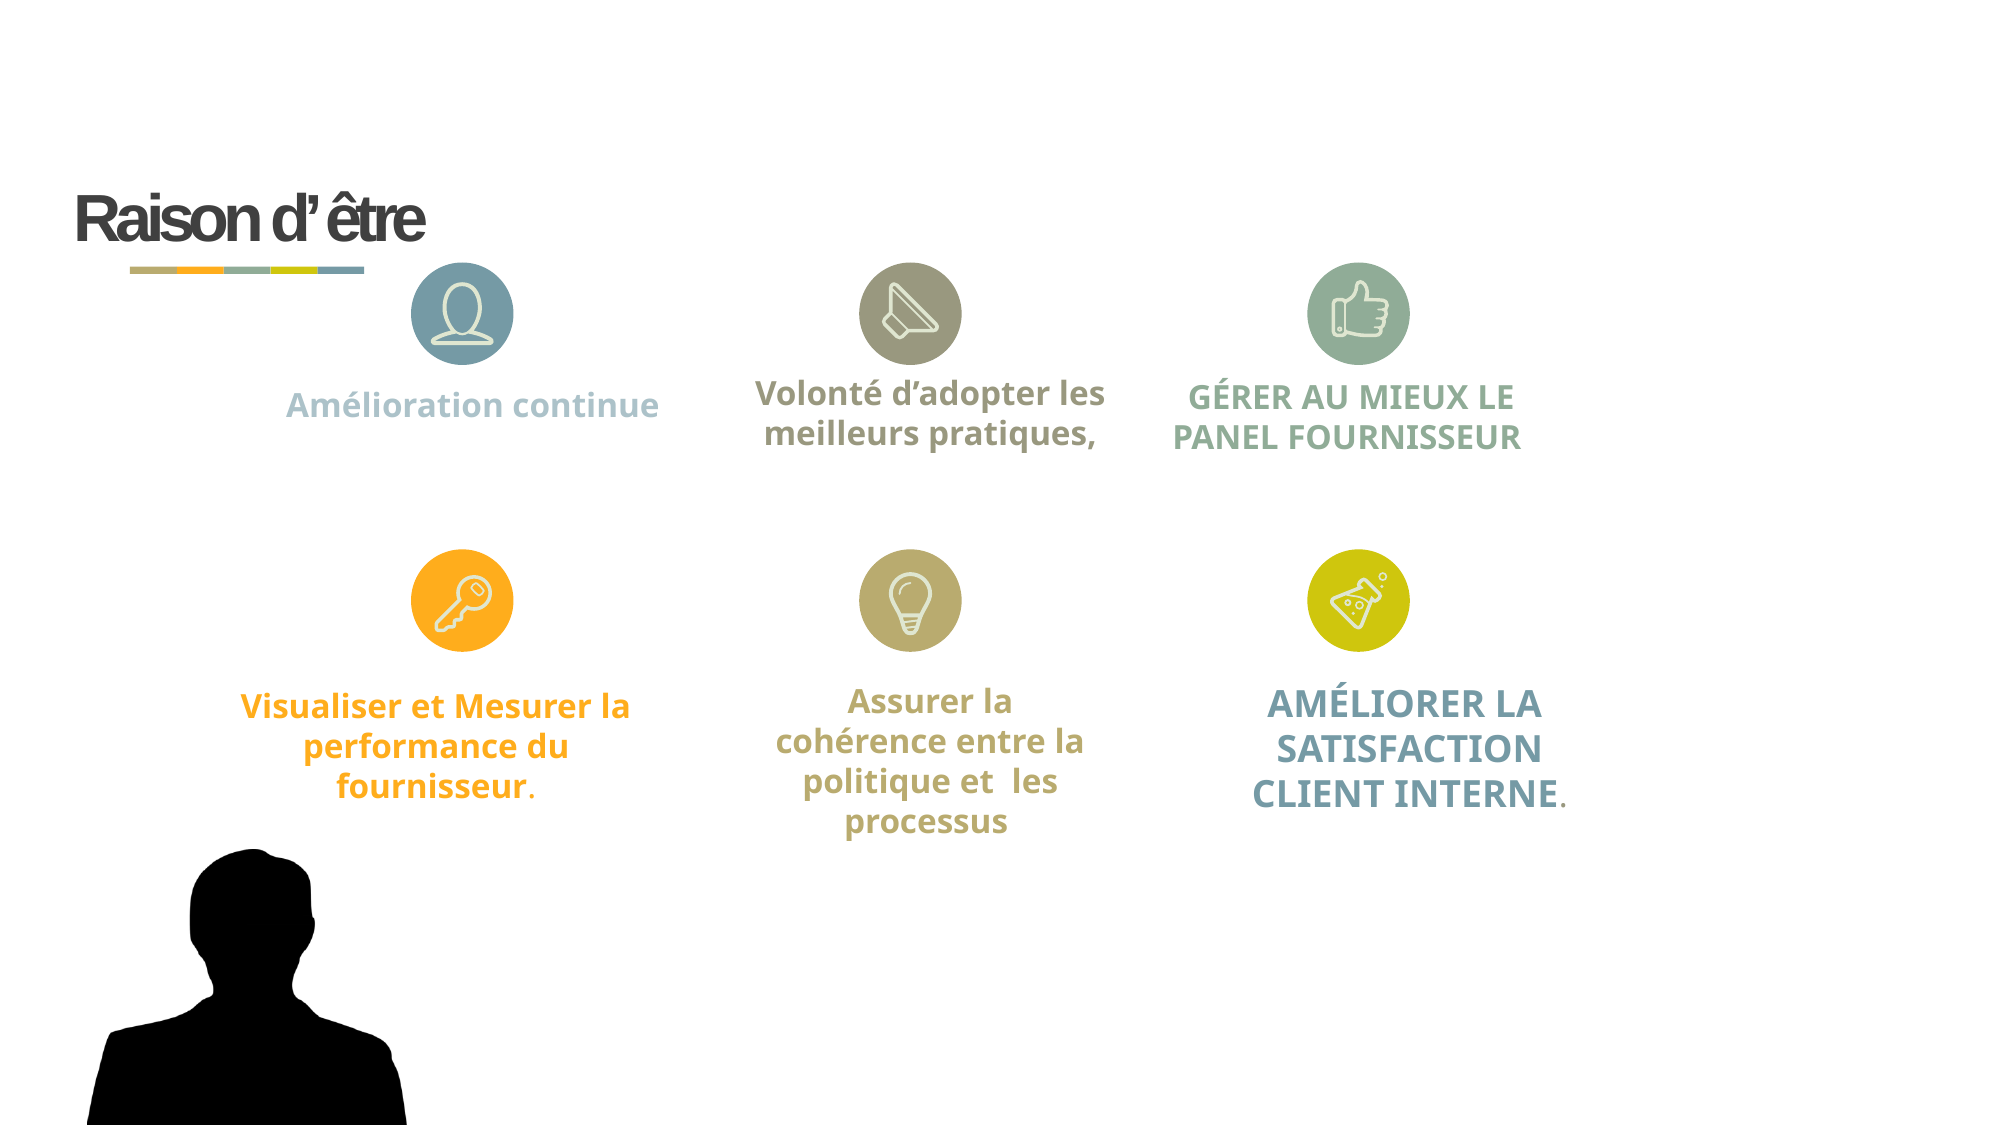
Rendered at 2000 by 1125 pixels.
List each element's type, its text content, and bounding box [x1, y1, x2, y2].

picture [86, 849, 408, 1125]
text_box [210, 262, 1593, 850]
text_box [129, 266, 365, 275]
text_box Raison d’ être [58, 167, 953, 262]
